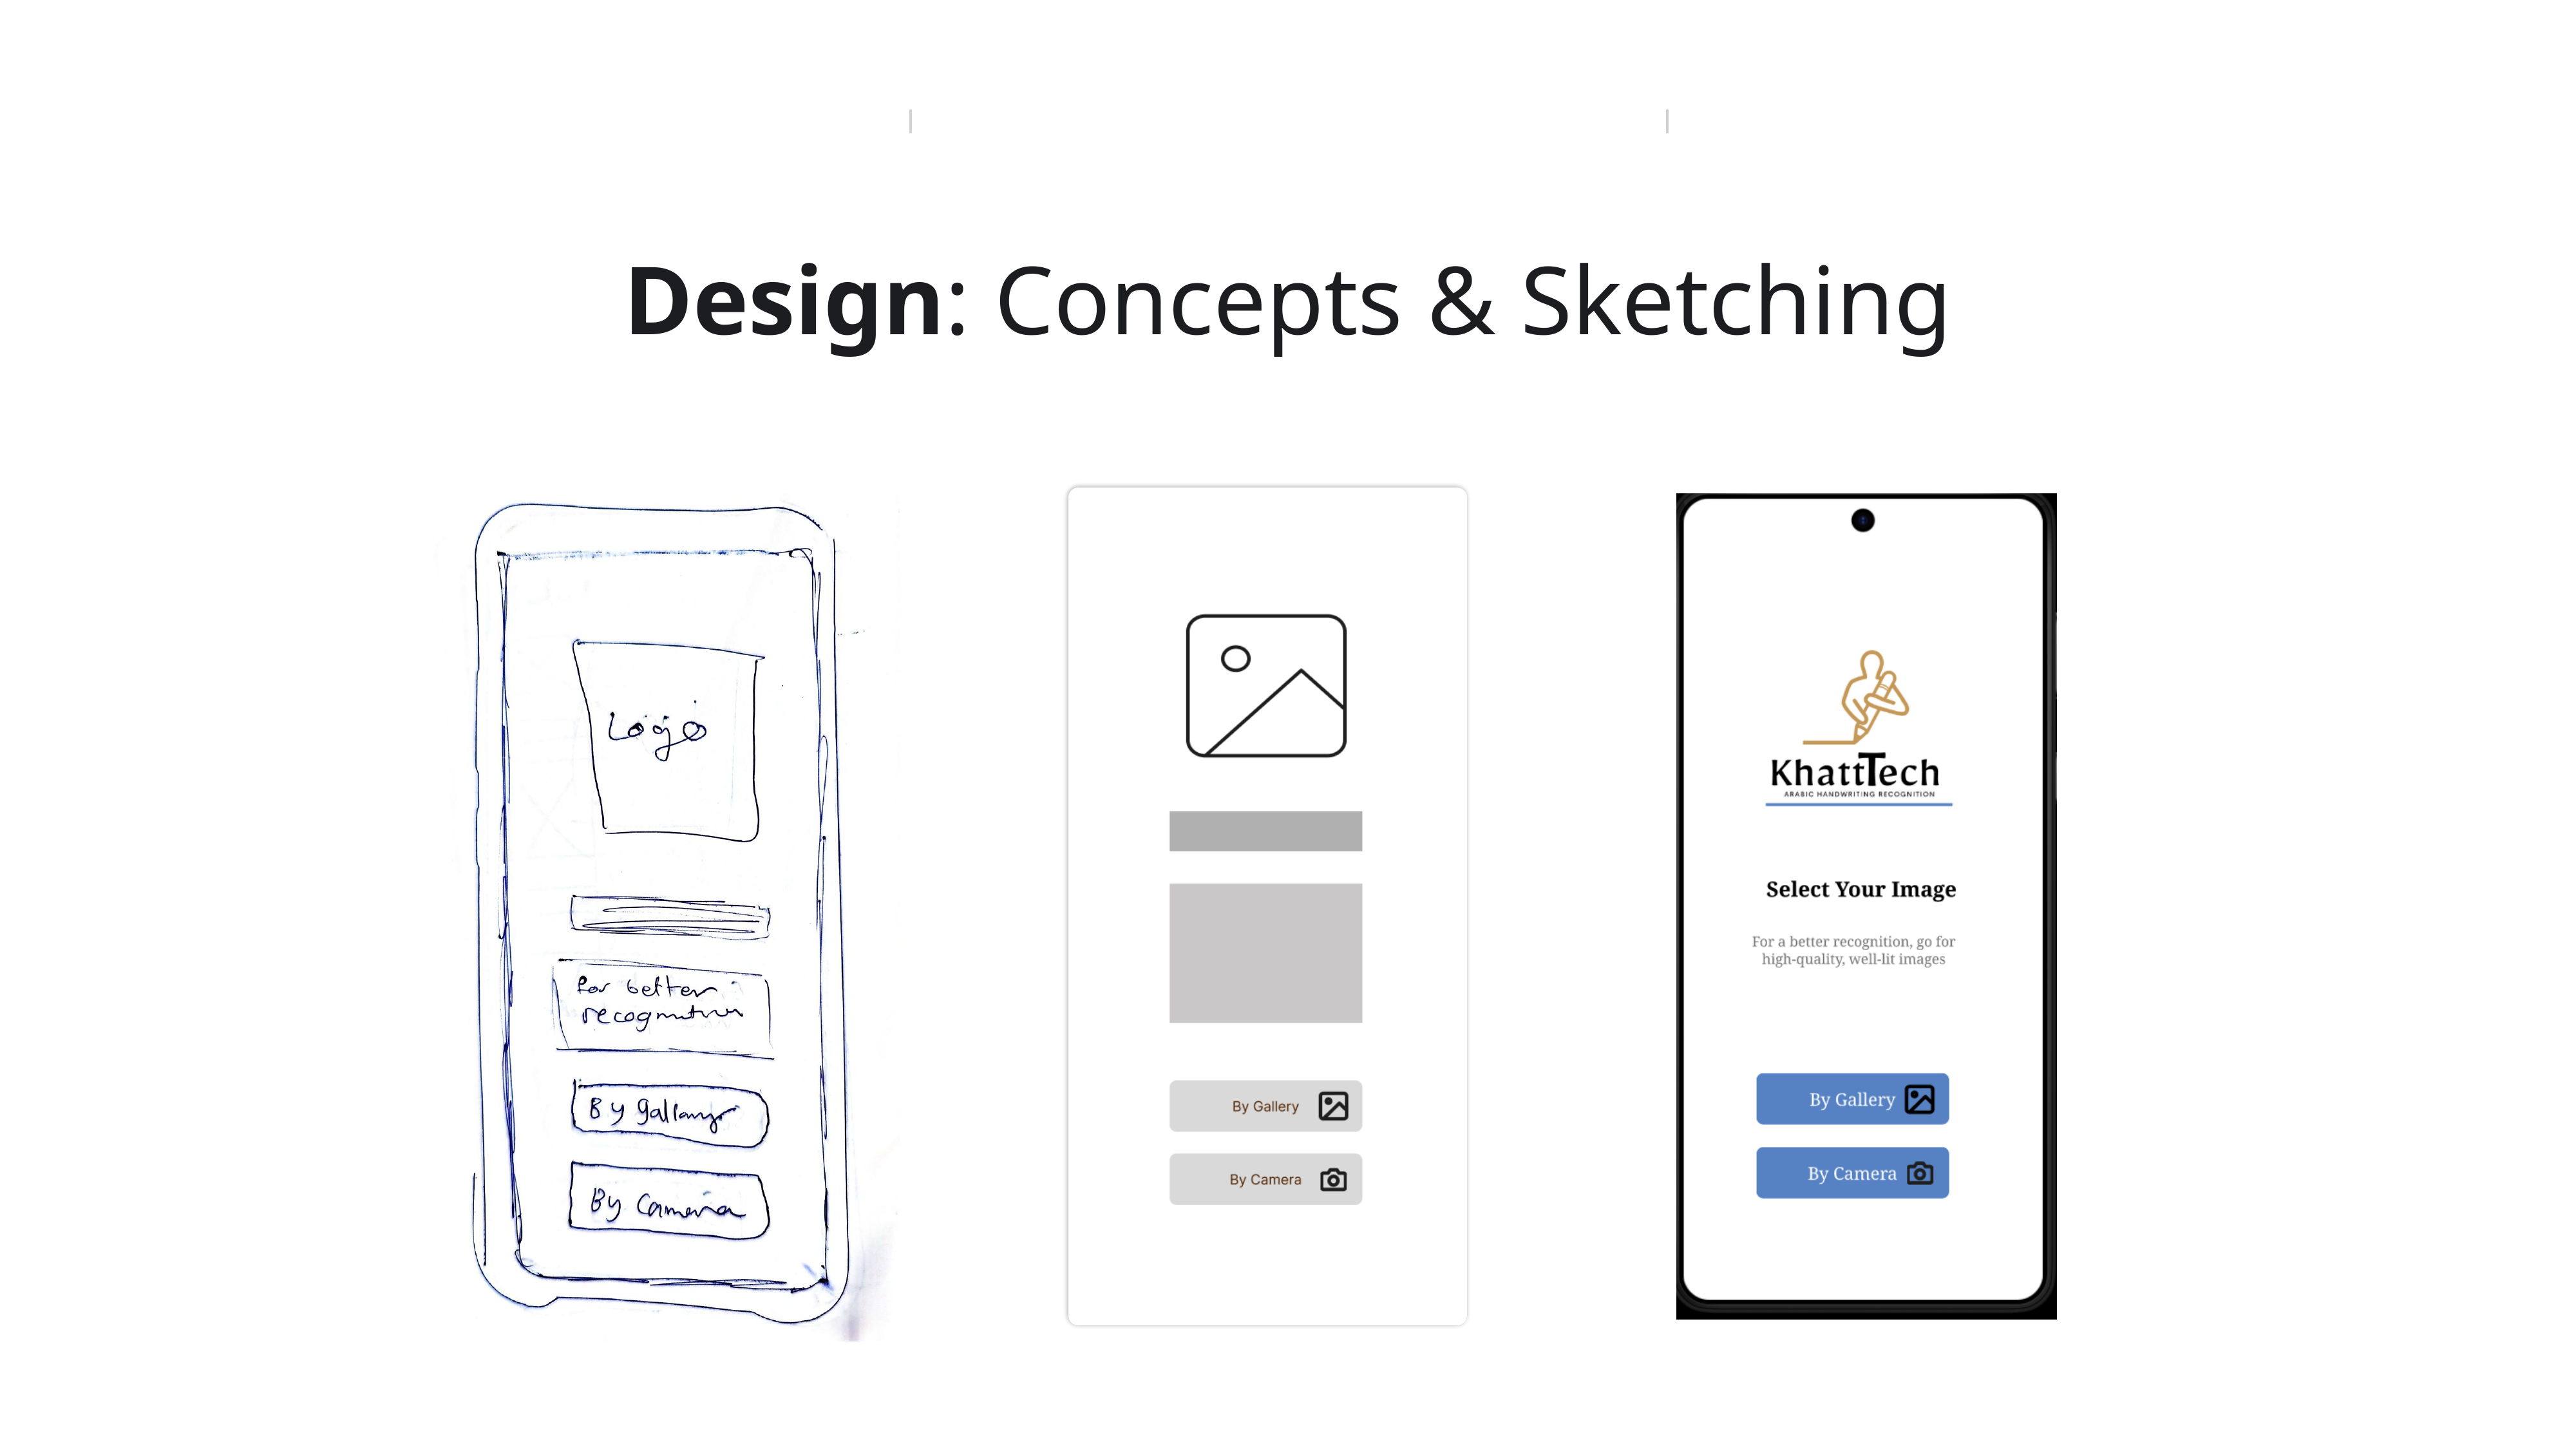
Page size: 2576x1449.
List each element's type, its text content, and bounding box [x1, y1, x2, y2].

picture [1676, 493, 2058, 1320]
picture [433, 493, 900, 1341]
title Design: Concepts & Sketching [284, 133, 2292, 462]
picture [1088, 507, 1447, 1306]
